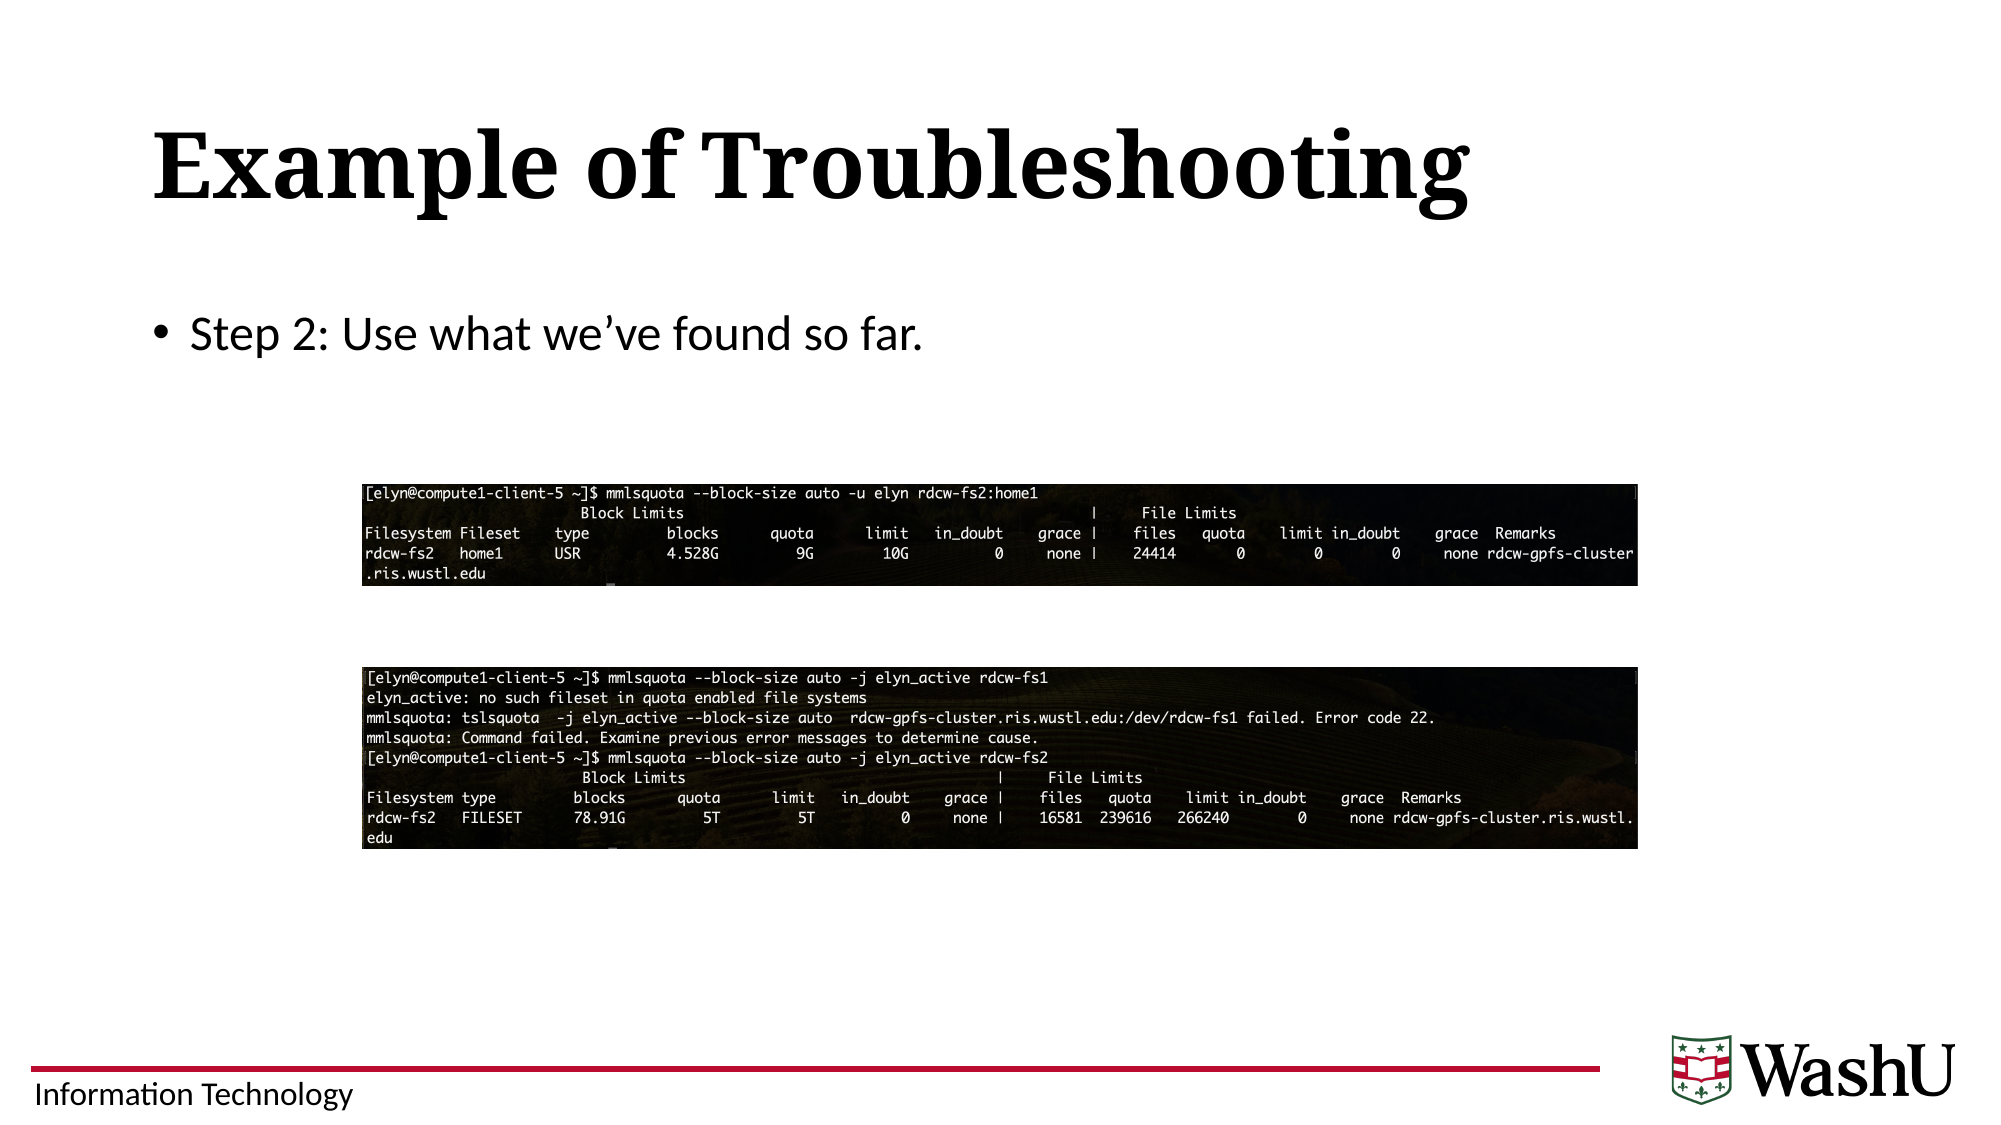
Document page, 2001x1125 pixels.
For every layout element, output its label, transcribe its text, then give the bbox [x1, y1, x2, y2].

picture [362, 484, 1638, 586]
list Step 2: Use what we’ve found so far. [137, 299, 1863, 1014]
title Example of Troubleshooting [137, 59, 1863, 278]
picture [362, 667, 1638, 849]
